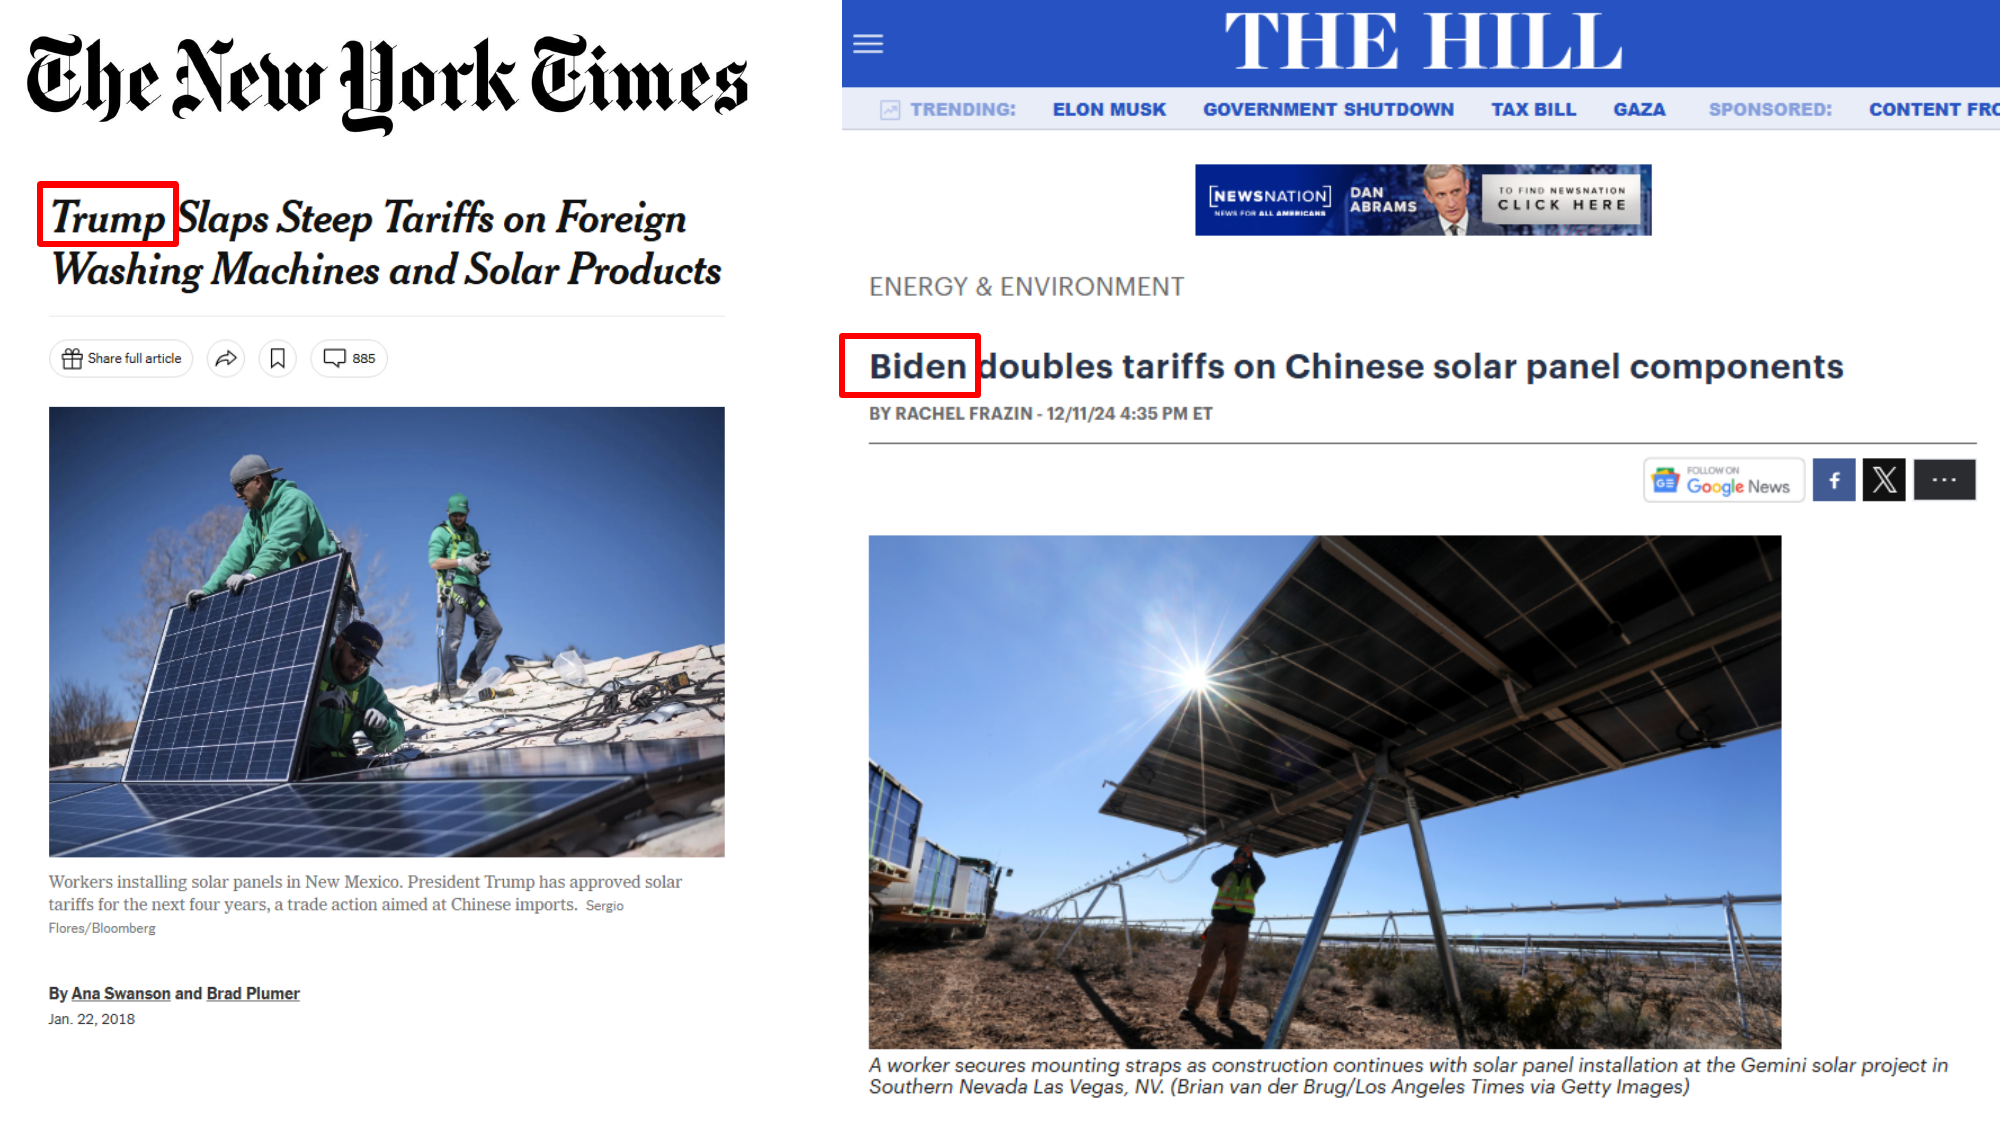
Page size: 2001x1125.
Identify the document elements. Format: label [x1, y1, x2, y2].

text_box [21, 0, 753, 1050]
picture [841, 0, 2000, 1125]
